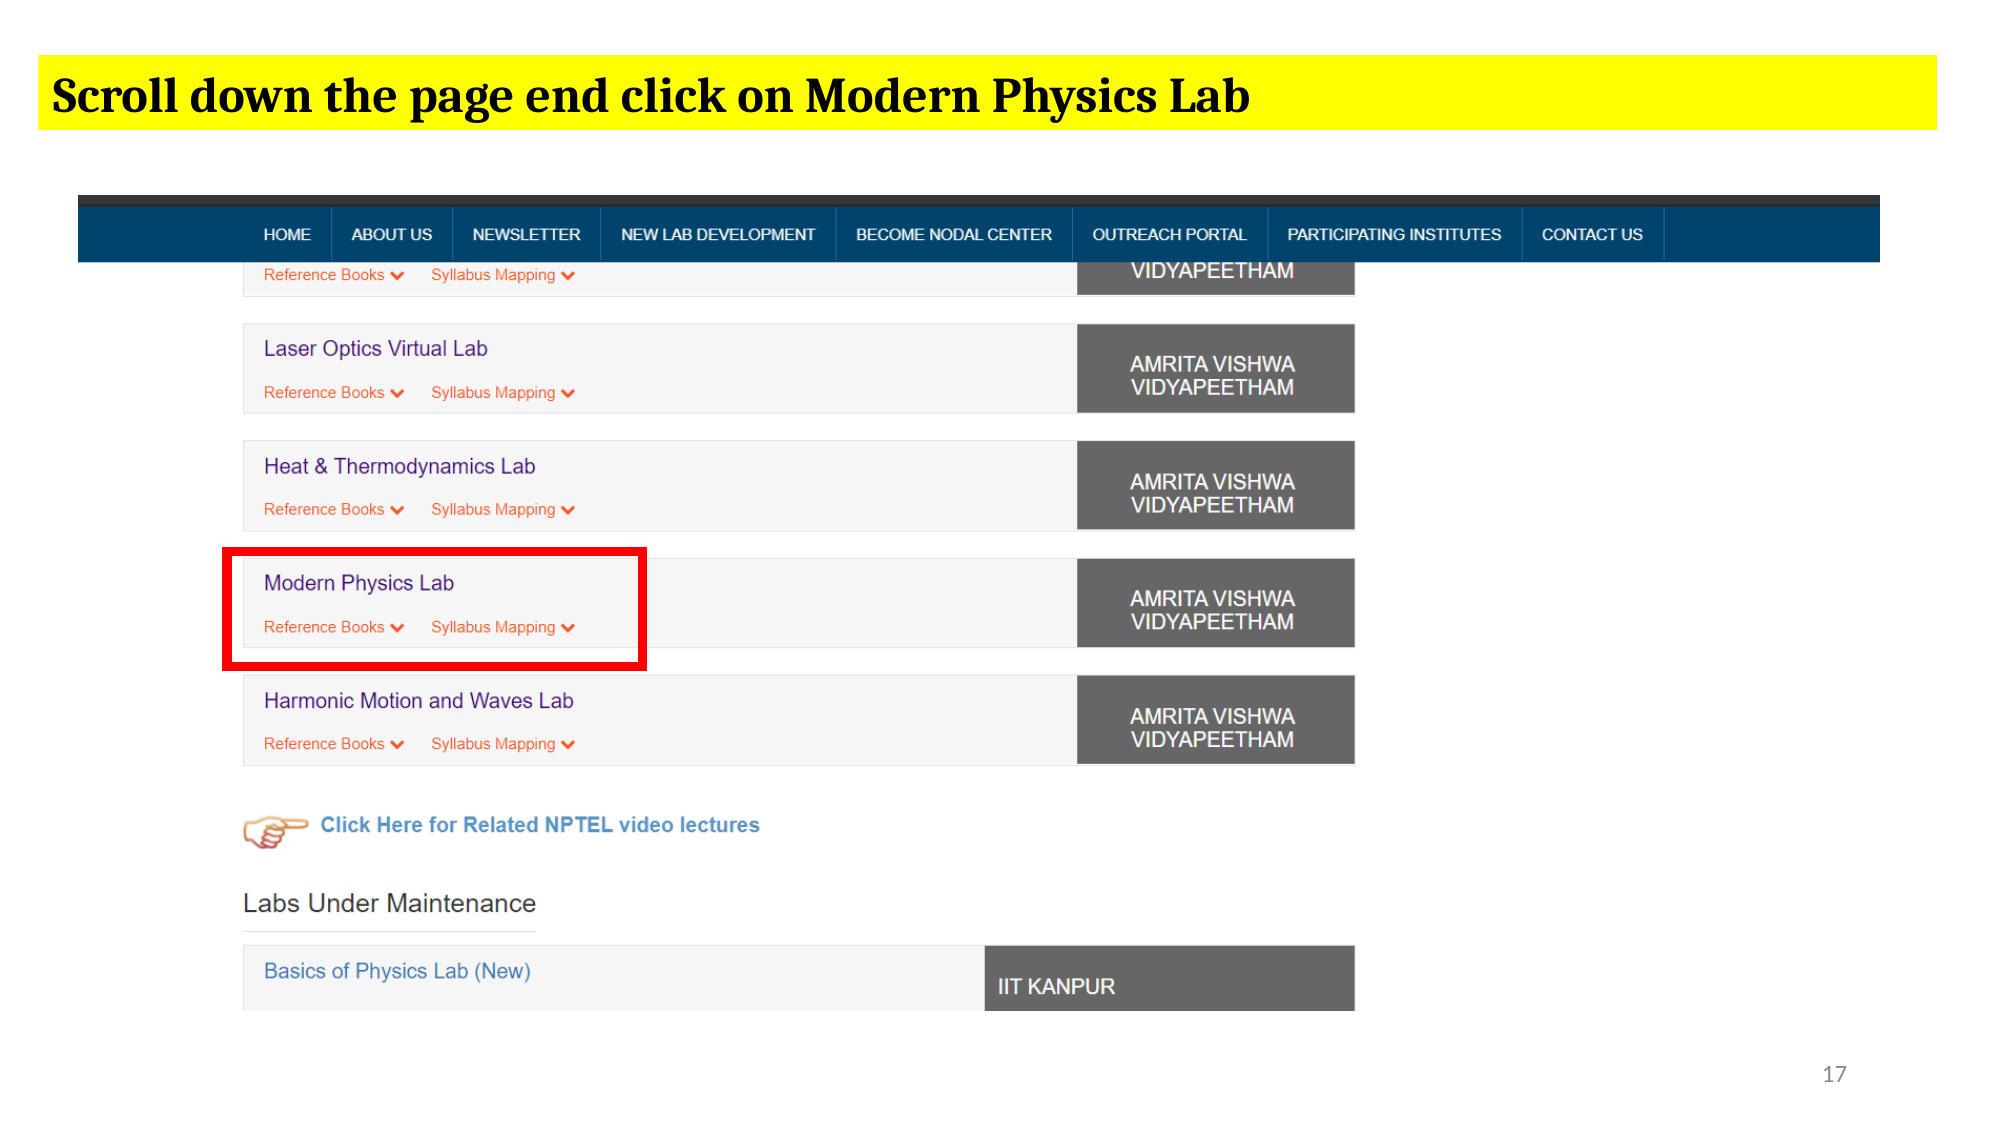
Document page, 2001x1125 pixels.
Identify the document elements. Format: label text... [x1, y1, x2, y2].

picture [78, 195, 1880, 1011]
slide_number 17 [1412, 1042, 1863, 1103]
text_box Scroll down the page end click on Modern Physics Lab [38, 55, 1937, 130]
